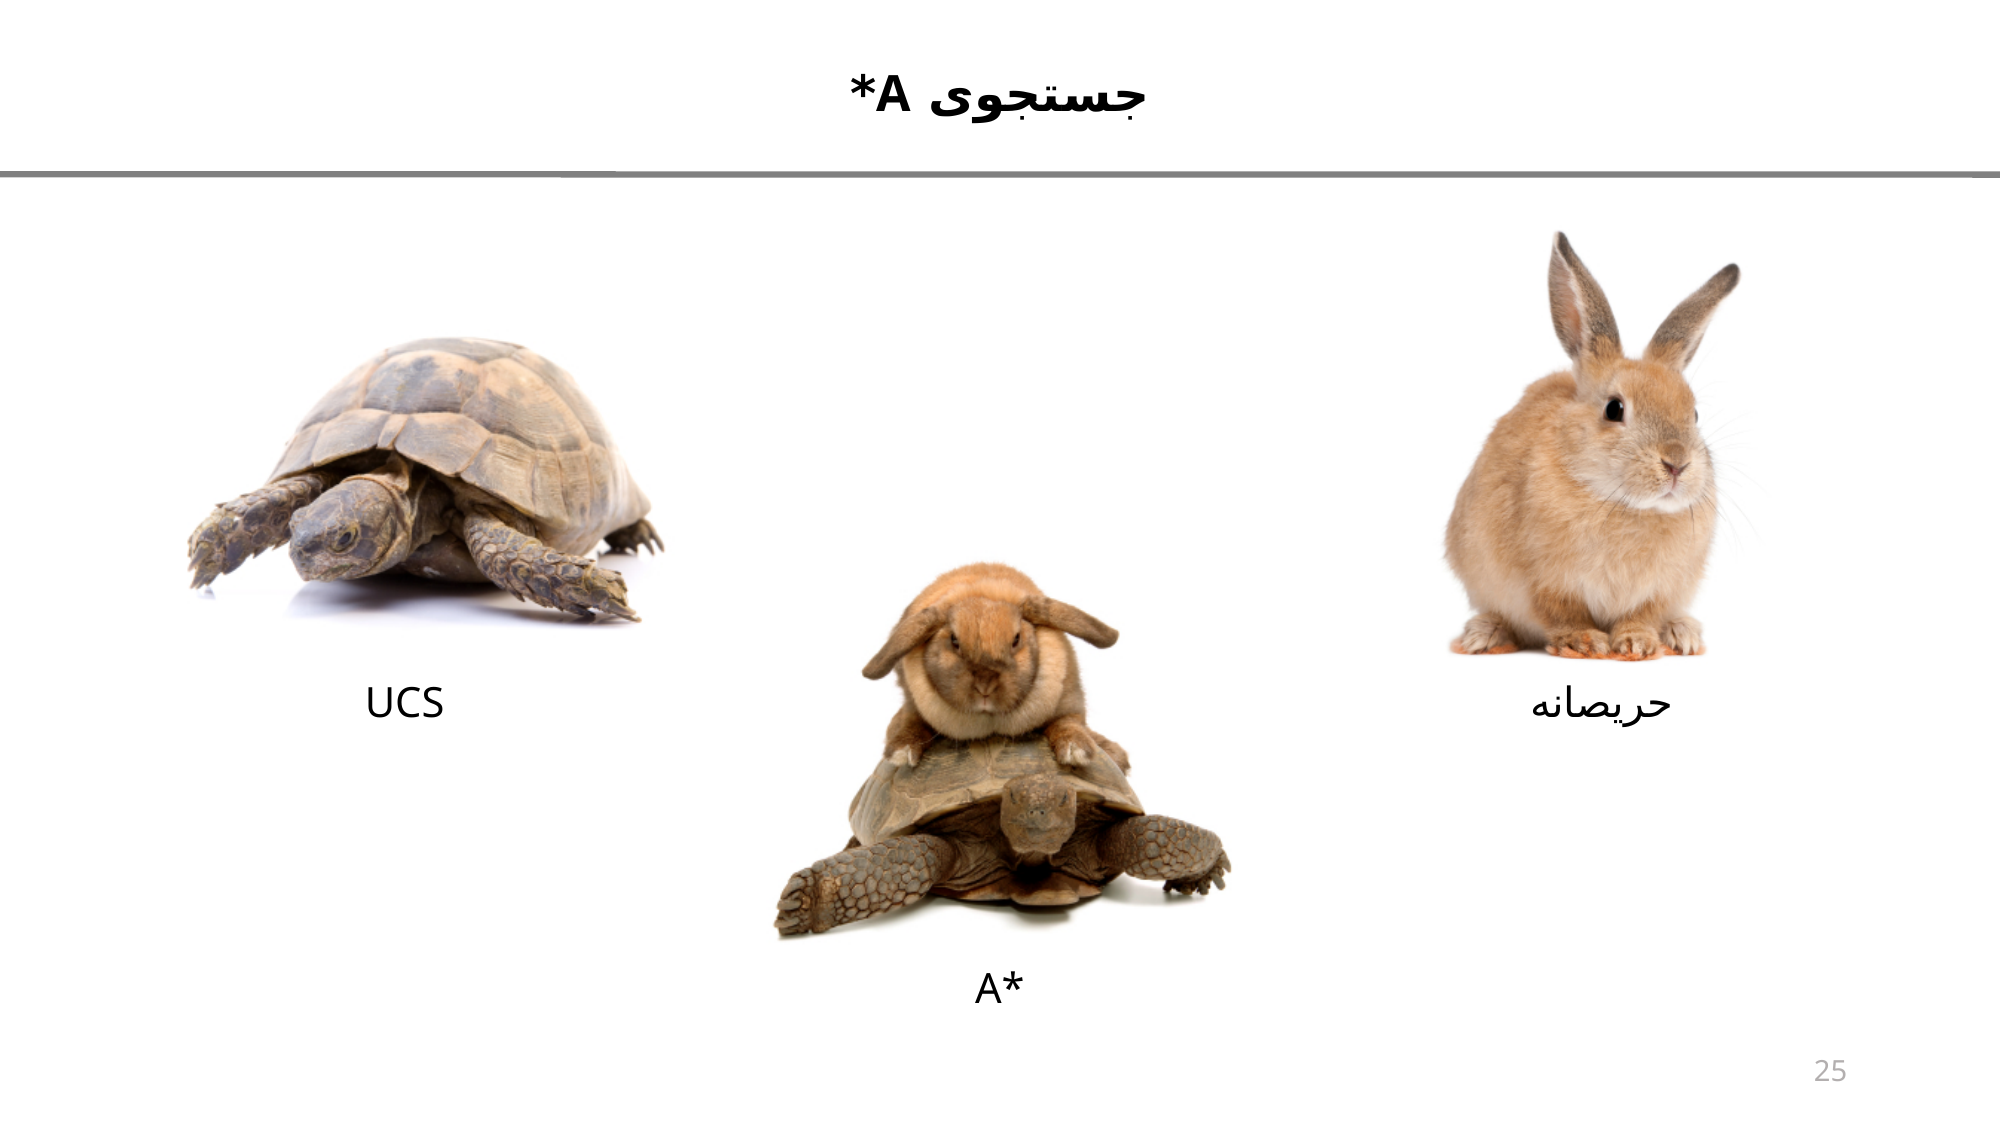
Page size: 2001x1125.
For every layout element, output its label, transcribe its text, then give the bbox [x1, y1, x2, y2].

text_box حریصانه [1412, 670, 1791, 734]
text_box A* [856, 959, 1144, 1020]
picture [1412, 211, 1810, 670]
text_box UCS [289, 702, 521, 734]
list جستجوی A* [109, 24, 1891, 167]
picture [164, 282, 1316, 959]
slide_number 25 [1412, 1042, 1863, 1103]
